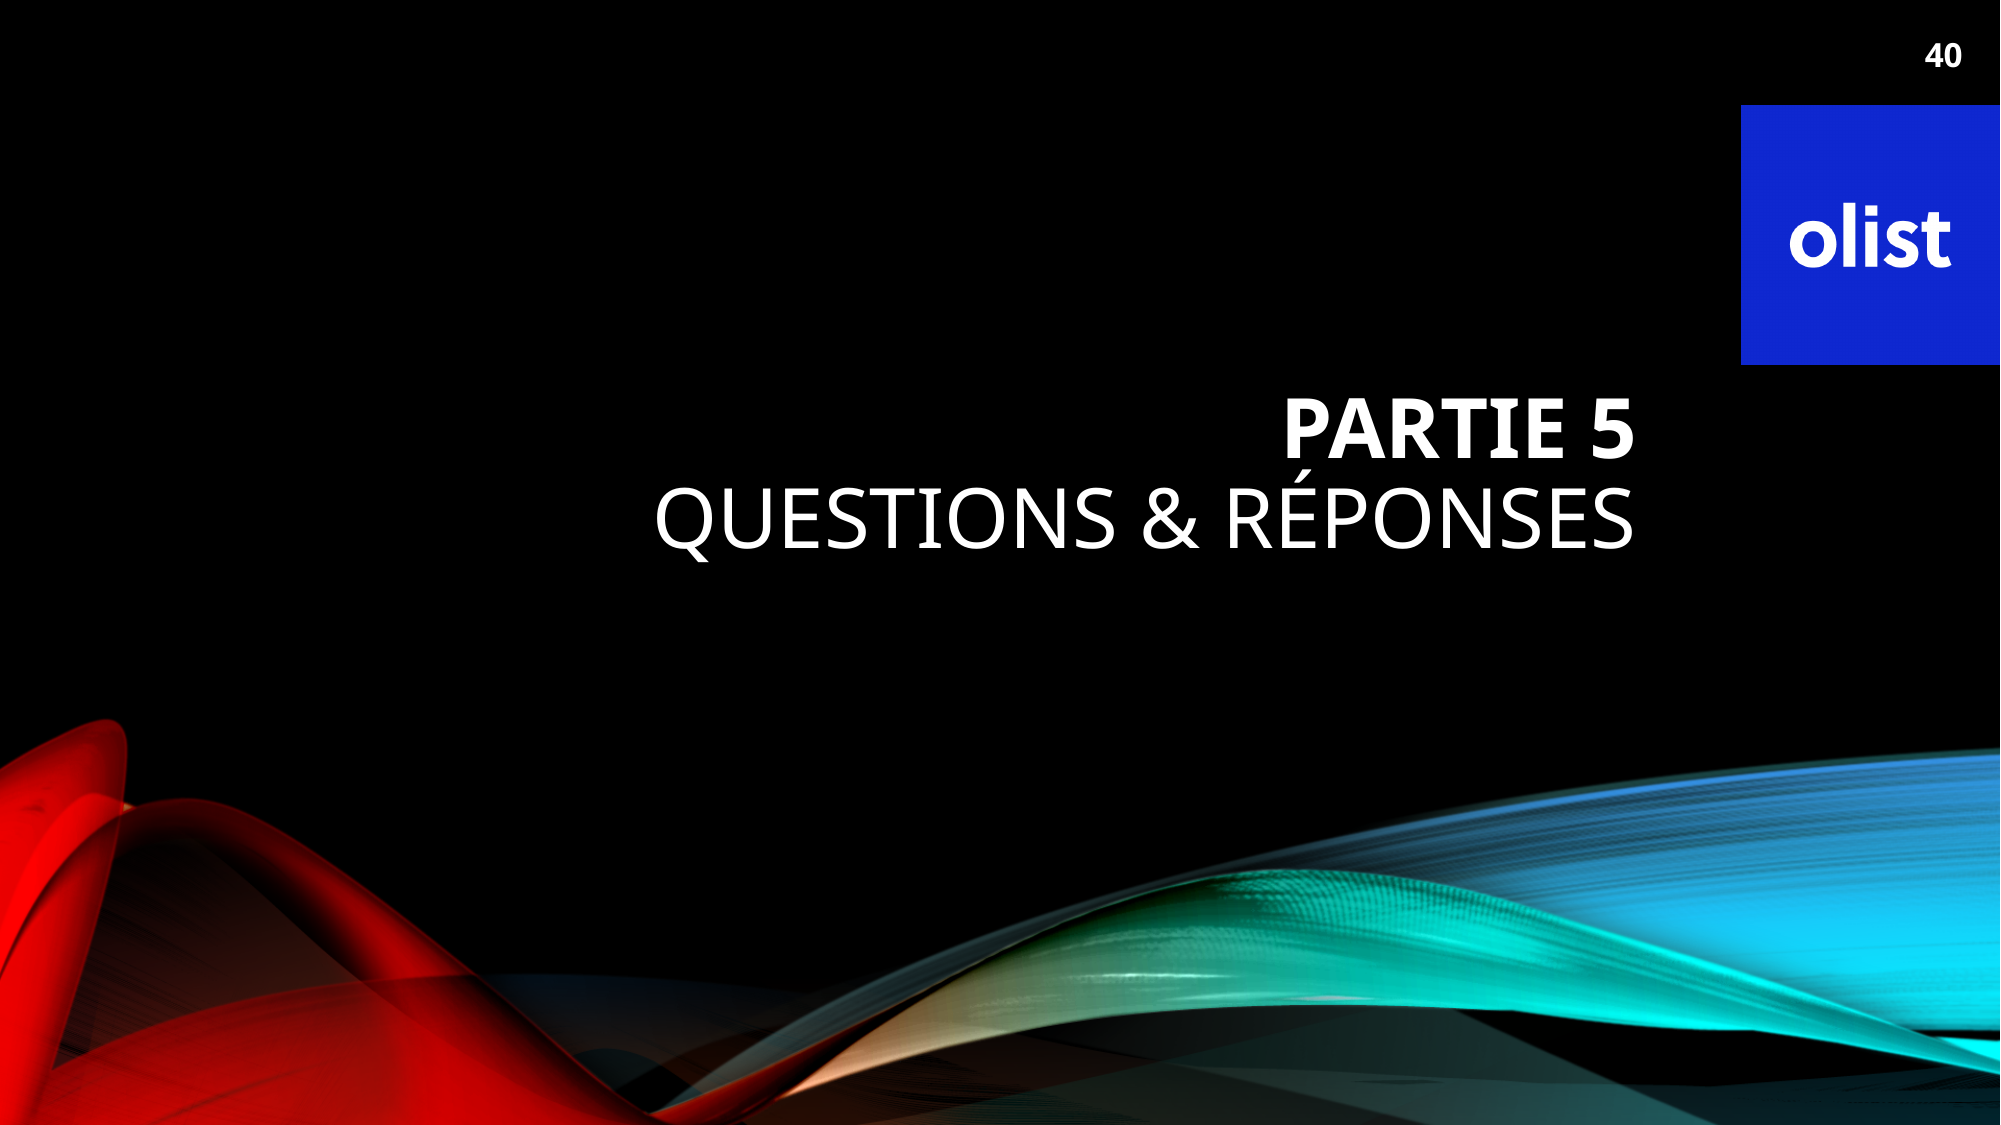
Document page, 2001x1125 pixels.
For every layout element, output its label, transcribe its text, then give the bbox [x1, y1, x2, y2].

text_box Partie 5 Questions & Réponses [111, 226, 1653, 574]
slide_number 40 [1872, 27, 1978, 88]
picture [1740, 105, 2000, 365]
picture [0, 717, 2000, 1125]
